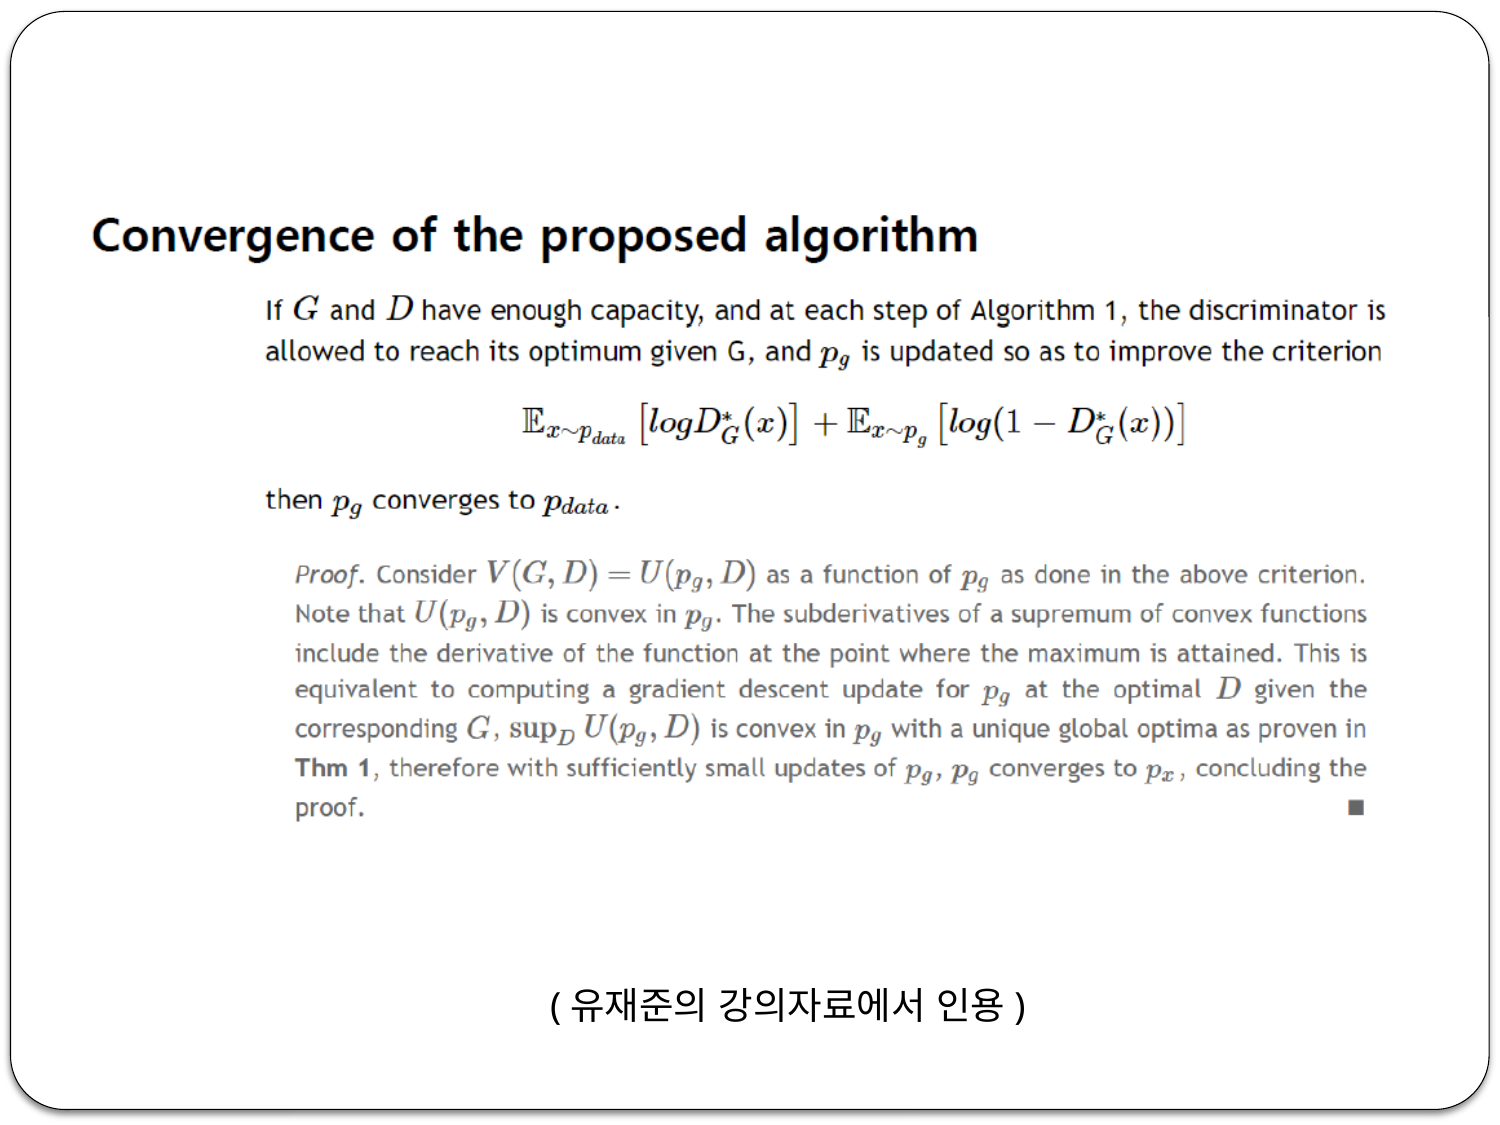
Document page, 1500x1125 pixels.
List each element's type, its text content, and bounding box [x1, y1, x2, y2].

picture [72, 204, 1404, 854]
text_box (유재준의 강의자료에서 인용) [535, 974, 1041, 1035]
